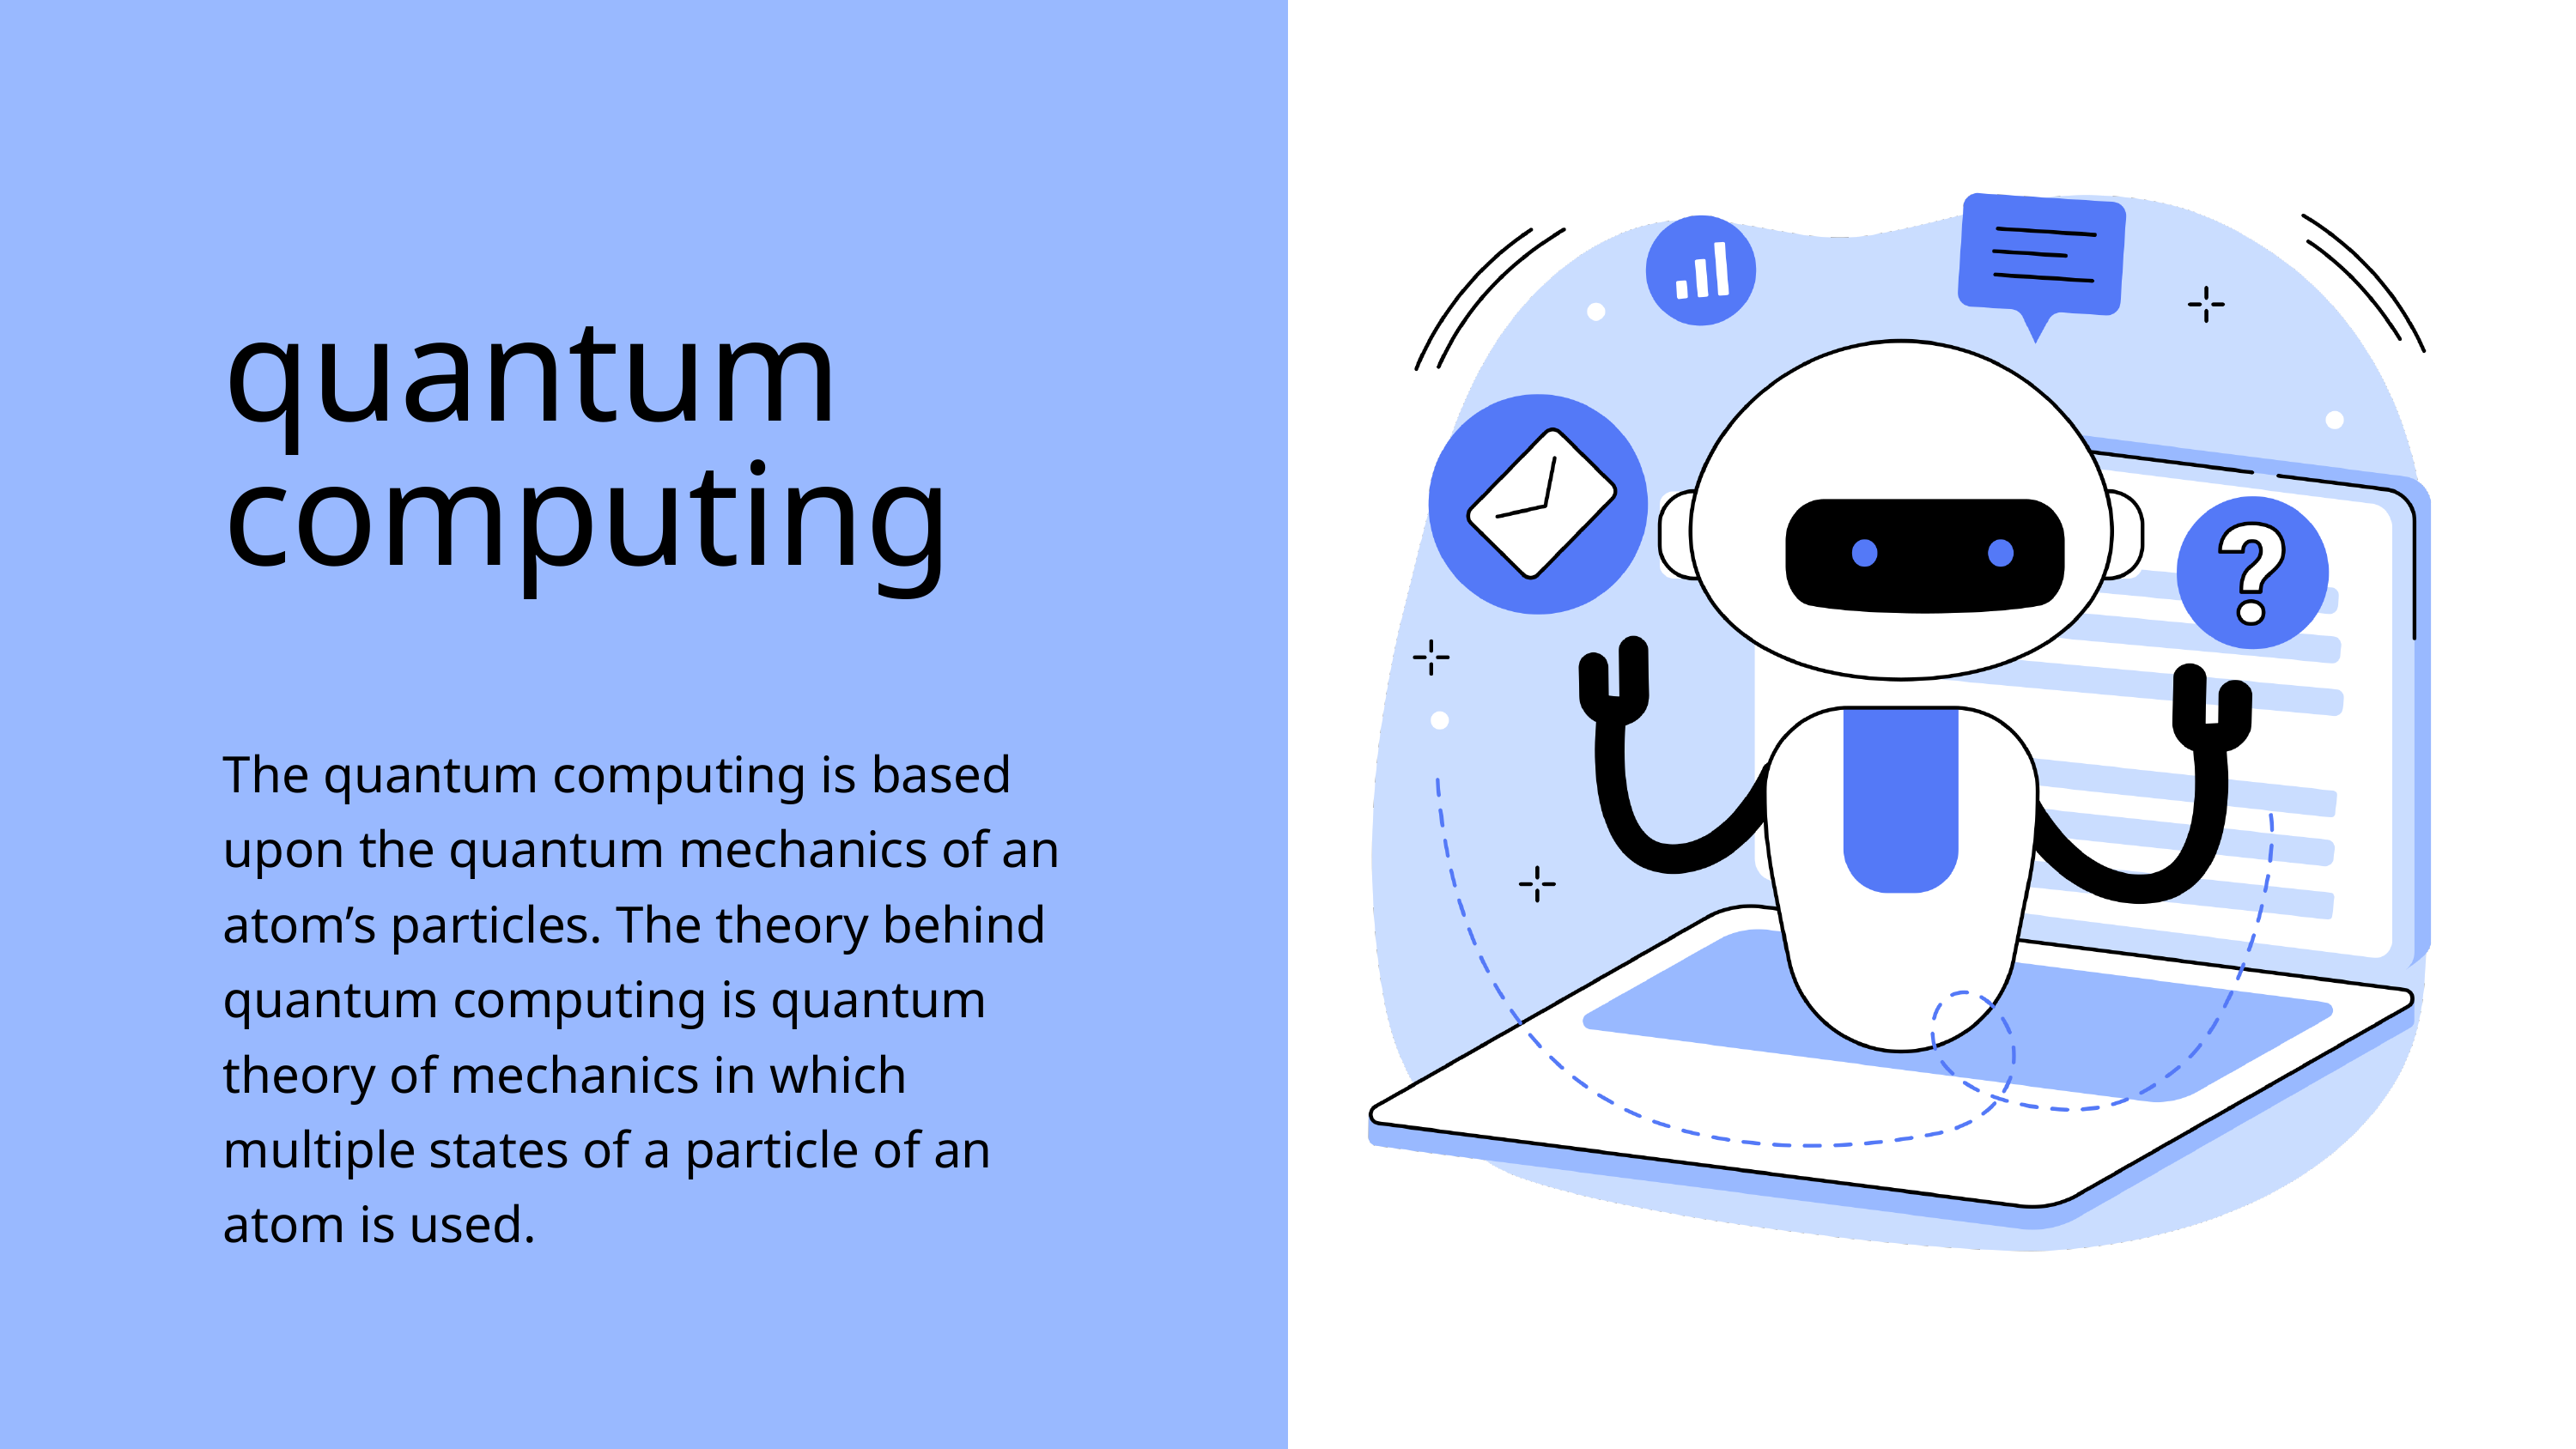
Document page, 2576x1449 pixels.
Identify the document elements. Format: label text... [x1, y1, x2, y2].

text_box The quantum computing is based upon the quantum mechanics of an atom’s particles. The theory behind quantum computing is quantum theory of mechanics in which multiple states of a particle of an atom is used. [222, 727, 1085, 1253]
text_box quantum computing [222, 305, 1085, 595]
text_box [1287, 0, 2576, 1449]
